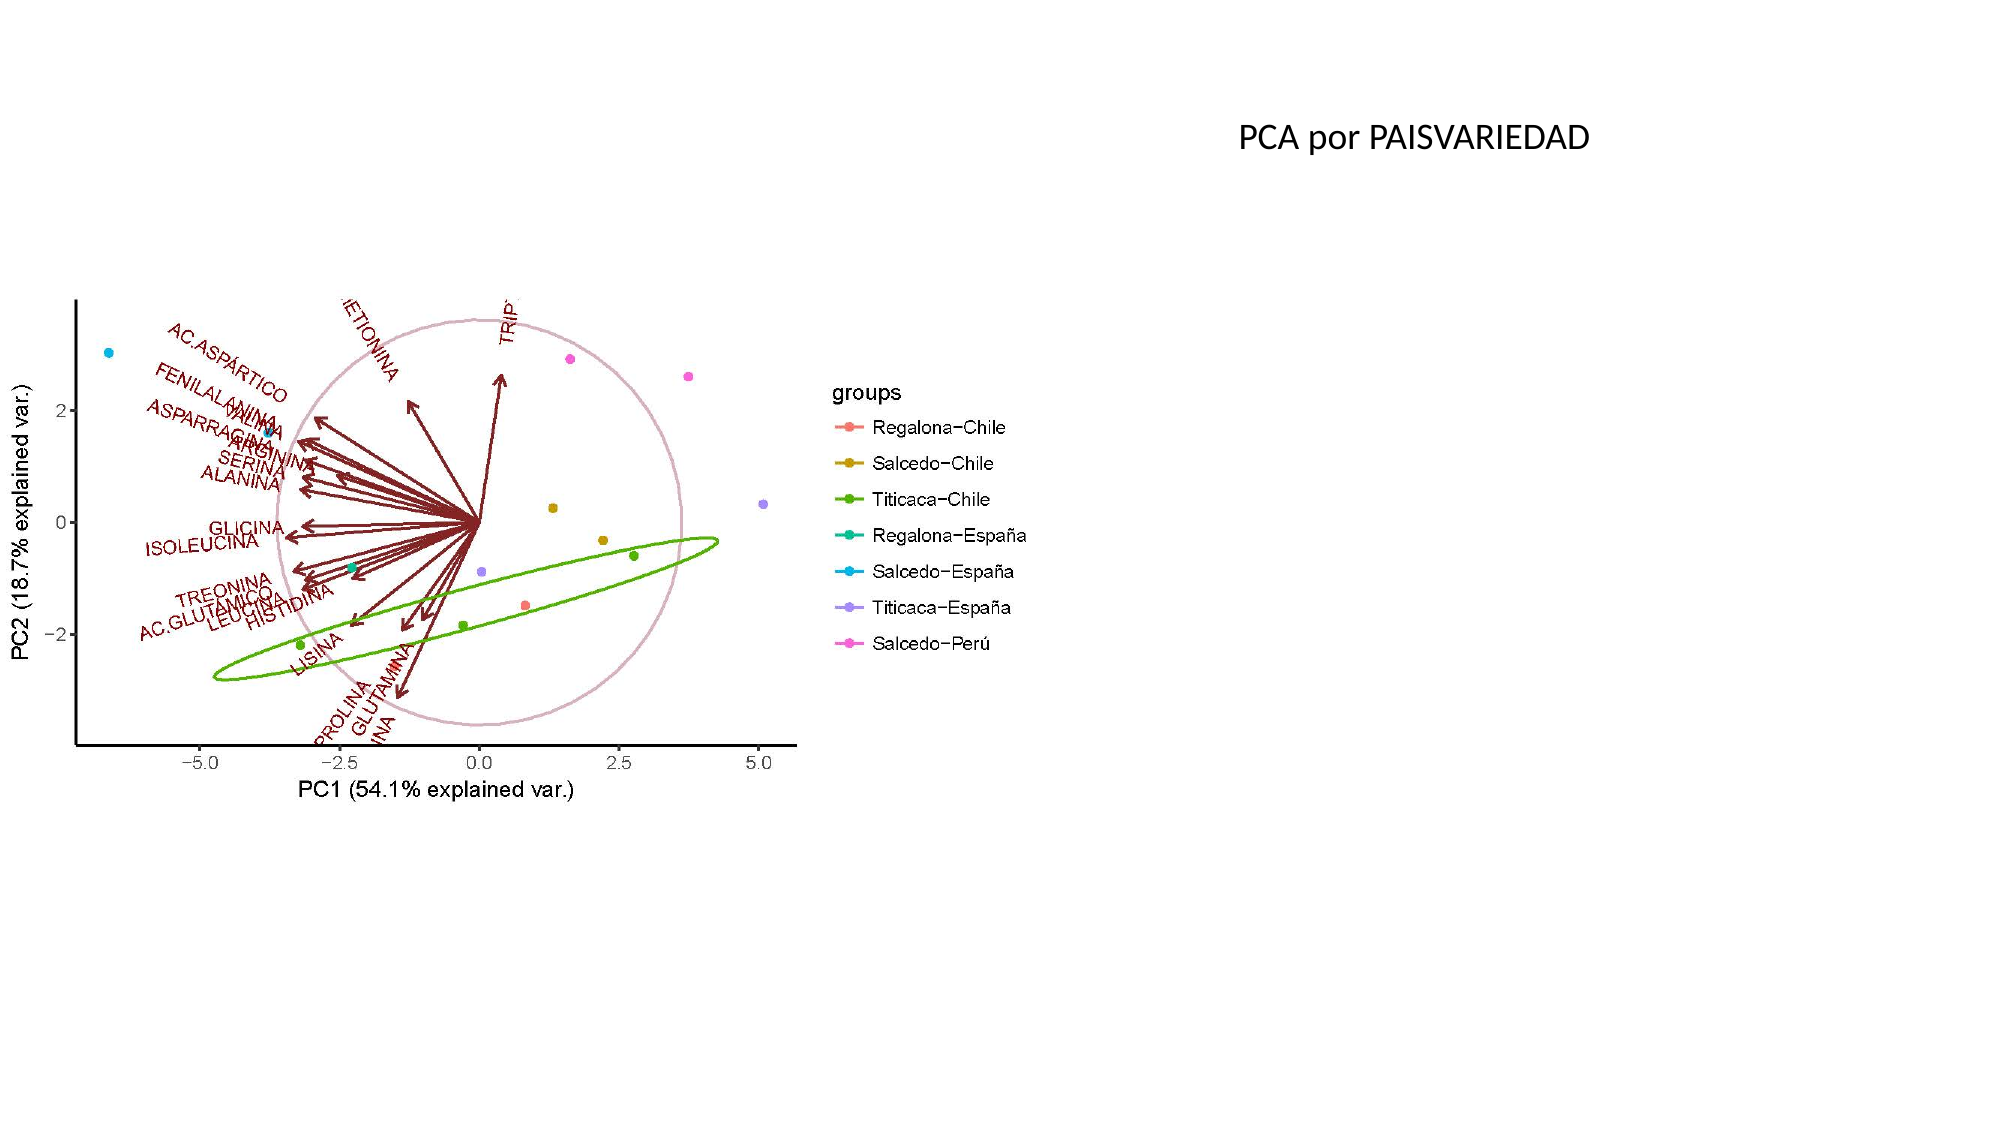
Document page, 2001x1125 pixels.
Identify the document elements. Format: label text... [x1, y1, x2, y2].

text_box PCA por PAISVARIEDAD [1223, 104, 1950, 165]
picture [0, 25, 1050, 1076]
